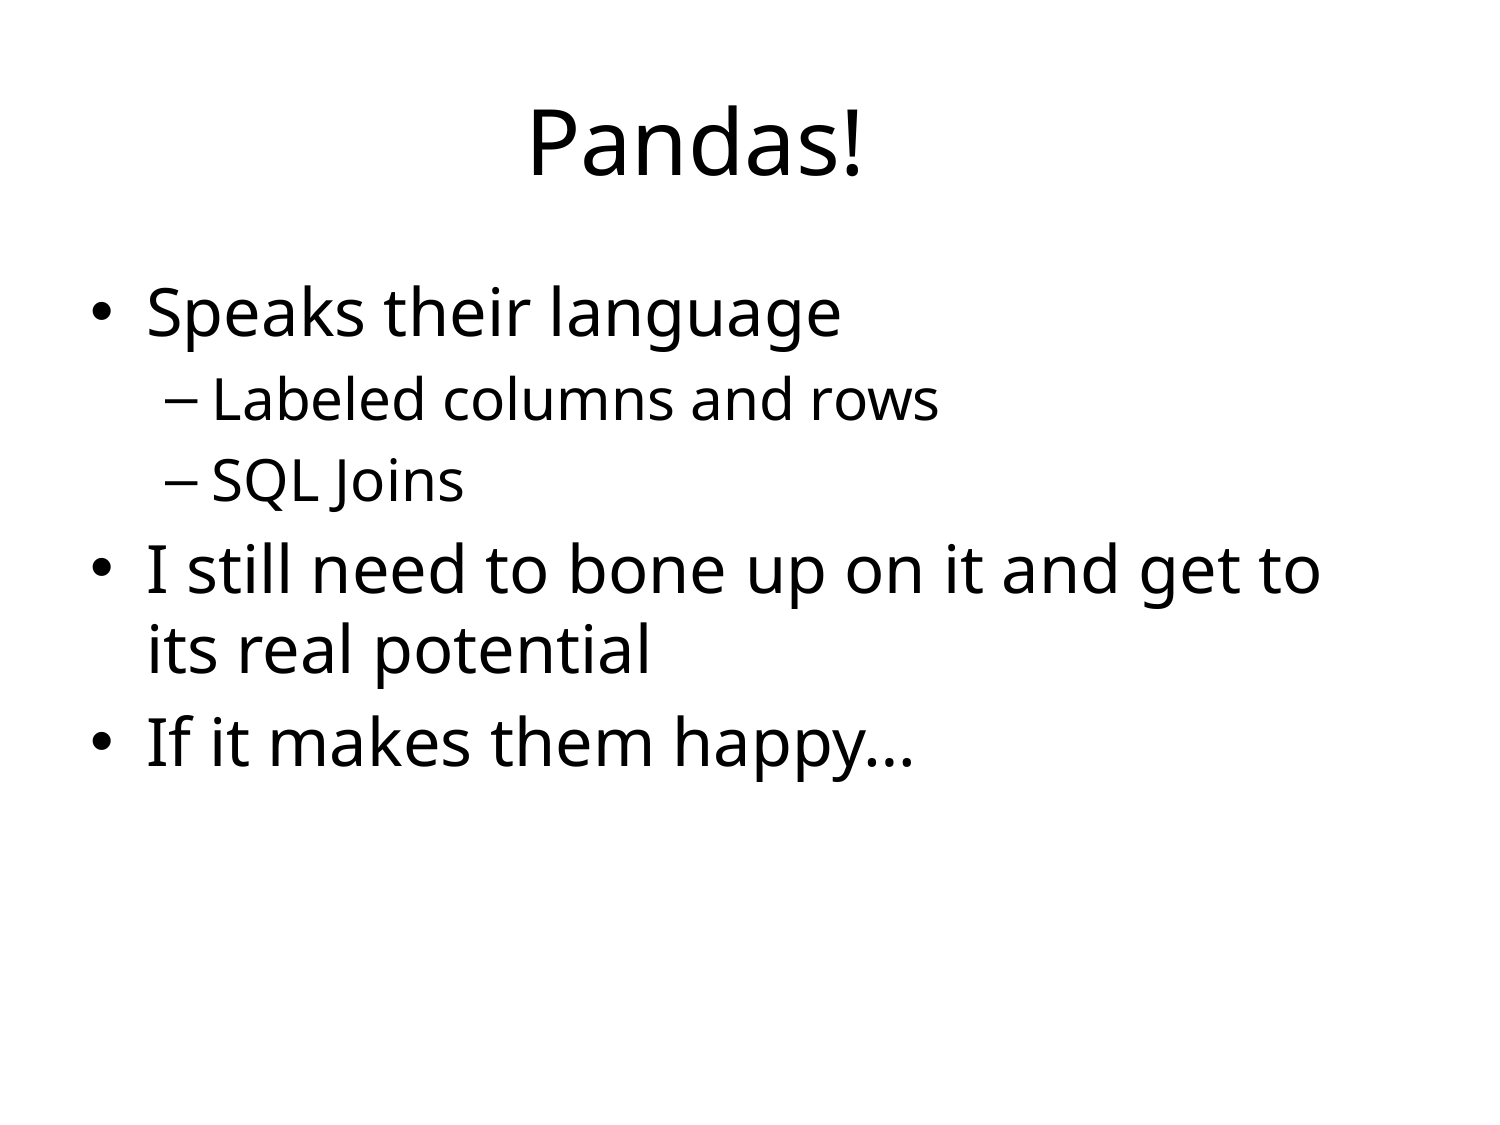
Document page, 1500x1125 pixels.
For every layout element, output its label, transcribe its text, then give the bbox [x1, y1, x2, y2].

list Speaks their language Labeled columns and rows SQL Joins I still need to bone up on it and get to its real potential If it makes them happy… [75, 262, 1425, 1005]
title Pandas! [75, 45, 1425, 233]
